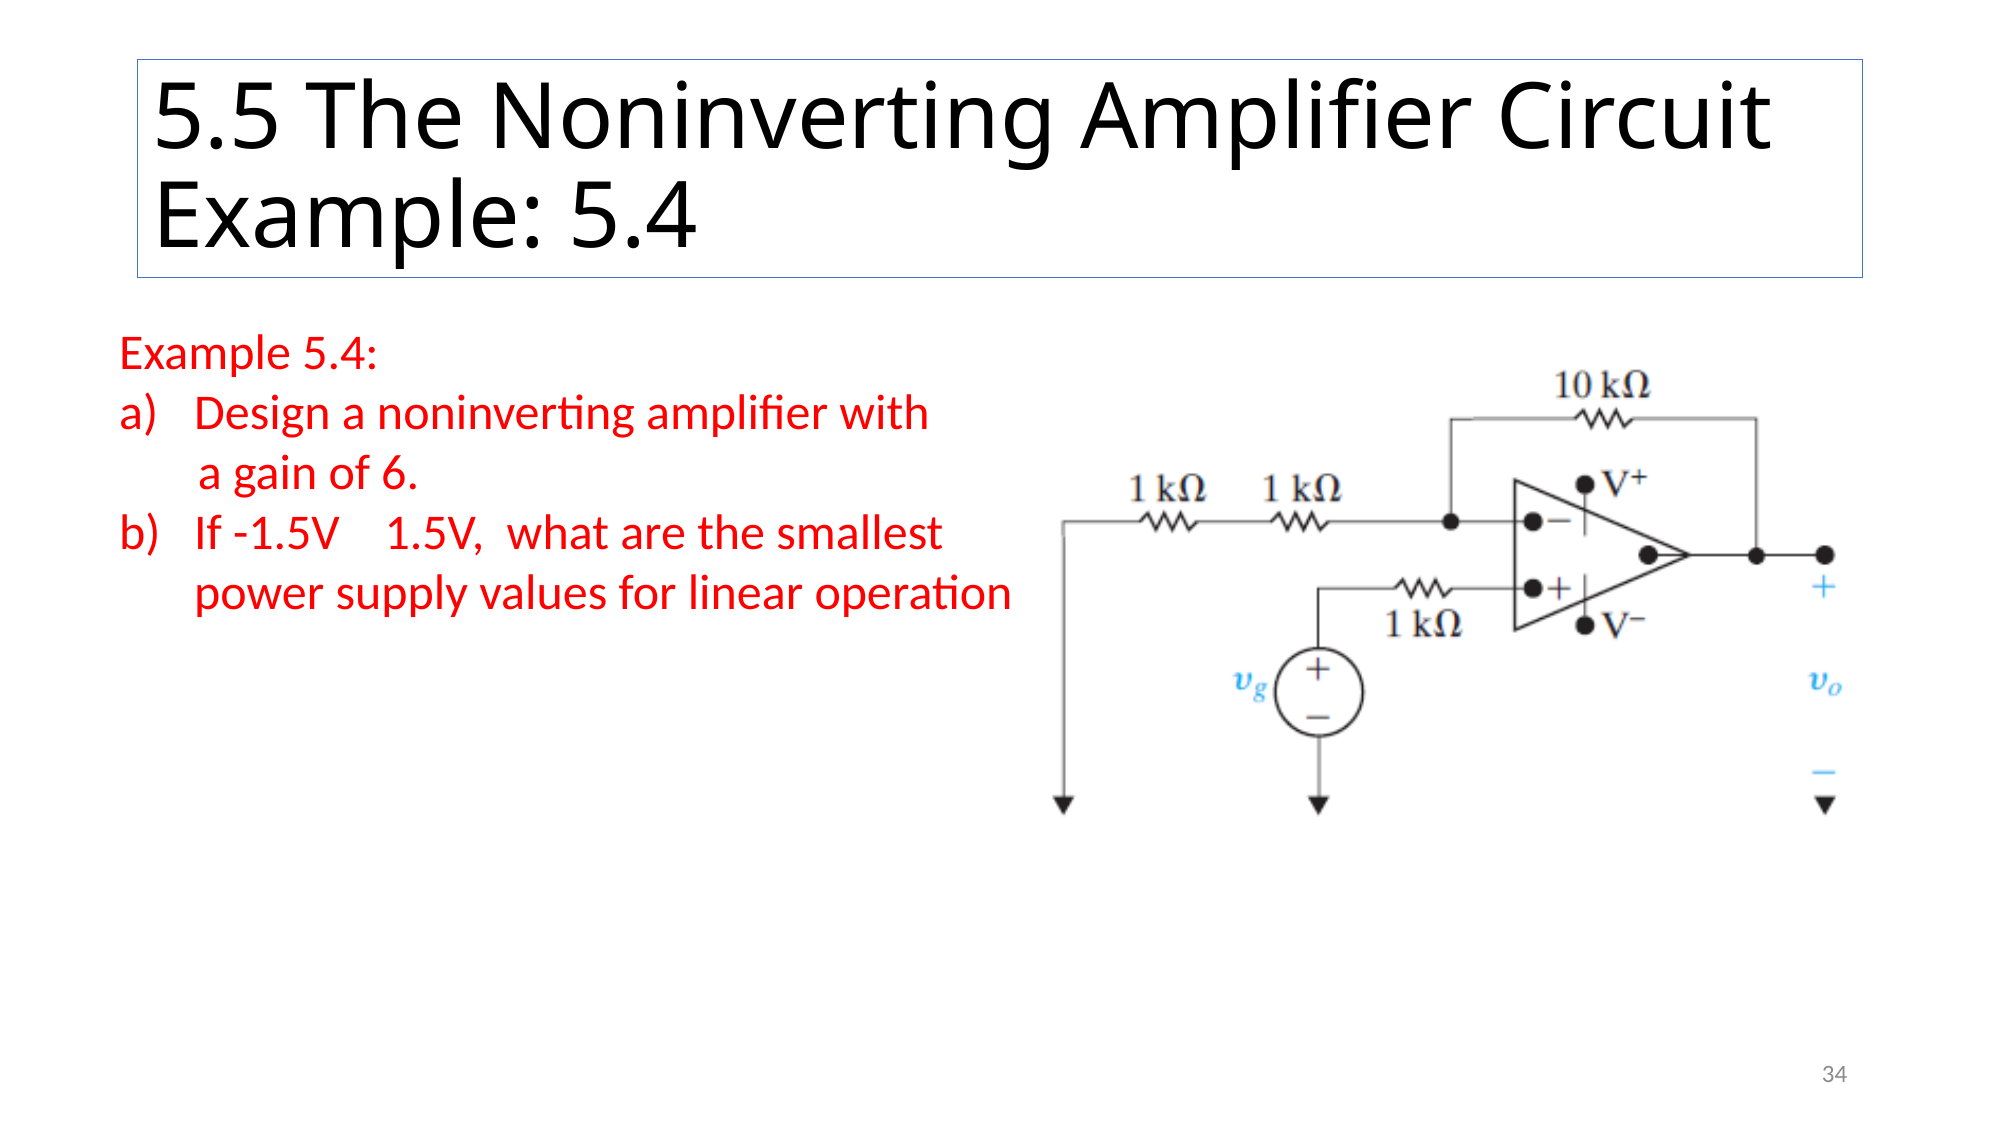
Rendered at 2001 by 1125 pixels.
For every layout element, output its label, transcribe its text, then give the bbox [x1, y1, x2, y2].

slide_number 34 [1412, 1042, 1863, 1103]
picture [1032, 343, 1876, 838]
title 5.5 The Noninverting Amplifier Circuit Example: 5.4 [137, 59, 1863, 278]
